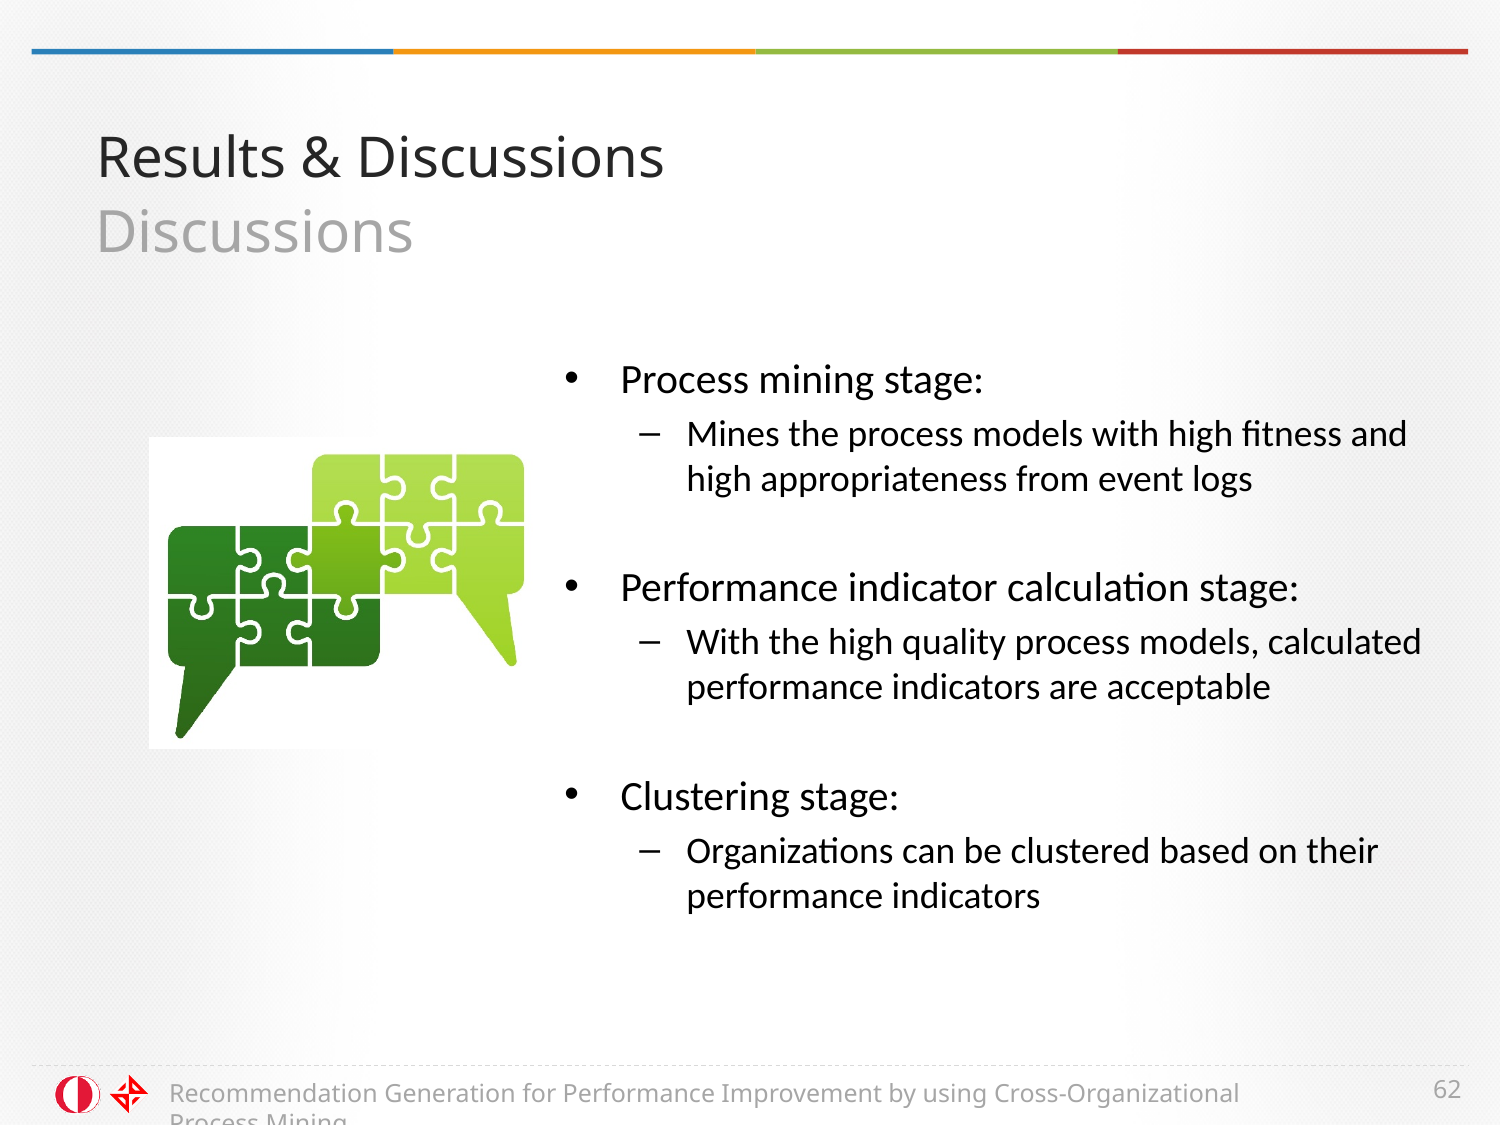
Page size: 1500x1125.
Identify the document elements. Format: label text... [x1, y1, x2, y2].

text_box Discussions [80, 187, 1500, 272]
picture [174, 1116, 181, 1123]
text_box Results & Discussions [81, 114, 1500, 187]
picture [0, 0, 1500, 1125]
picture [272, 1116, 281, 1125]
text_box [31, 48, 1469, 55]
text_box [31, 1065, 1477, 1116]
text_box Process mining stage: Mines the process models with high fitness and high appropriateness from event logs Performance indicator calculation stage: With the high quality process models, calculated performance indicators are acceptable Clustering stage: Organizations can be clustered based on their performance indicators [553, 346, 1444, 933]
picture [179, 1116, 267, 1125]
